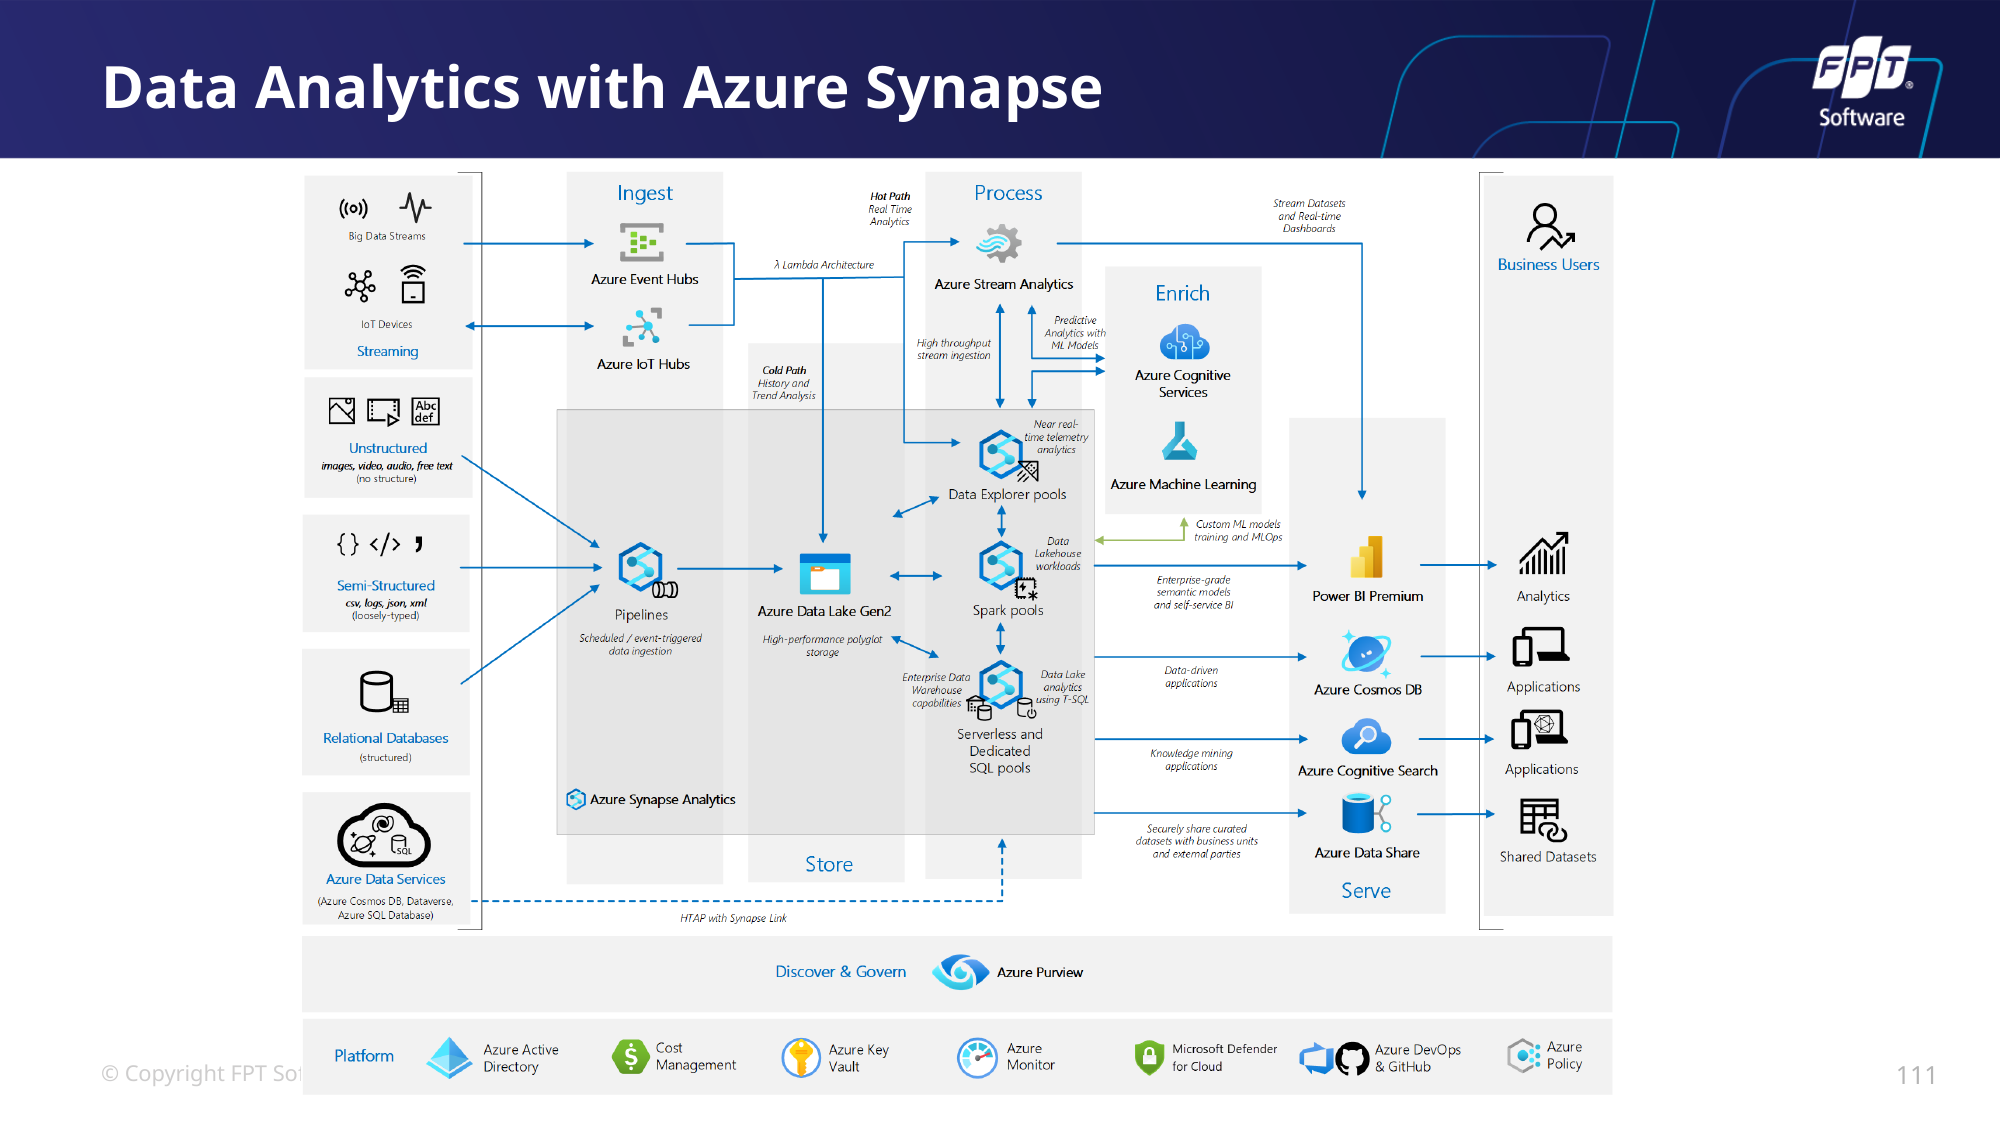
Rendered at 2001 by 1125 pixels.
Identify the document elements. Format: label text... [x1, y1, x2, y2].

picture [300, 171, 1614, 1095]
picture [0, 0, 1672, 159]
title Data Analytics with Azure Synapse [86, 31, 1812, 148]
slide_number 111 [1855, 1052, 1954, 1094]
picture [1649, 0, 2000, 159]
